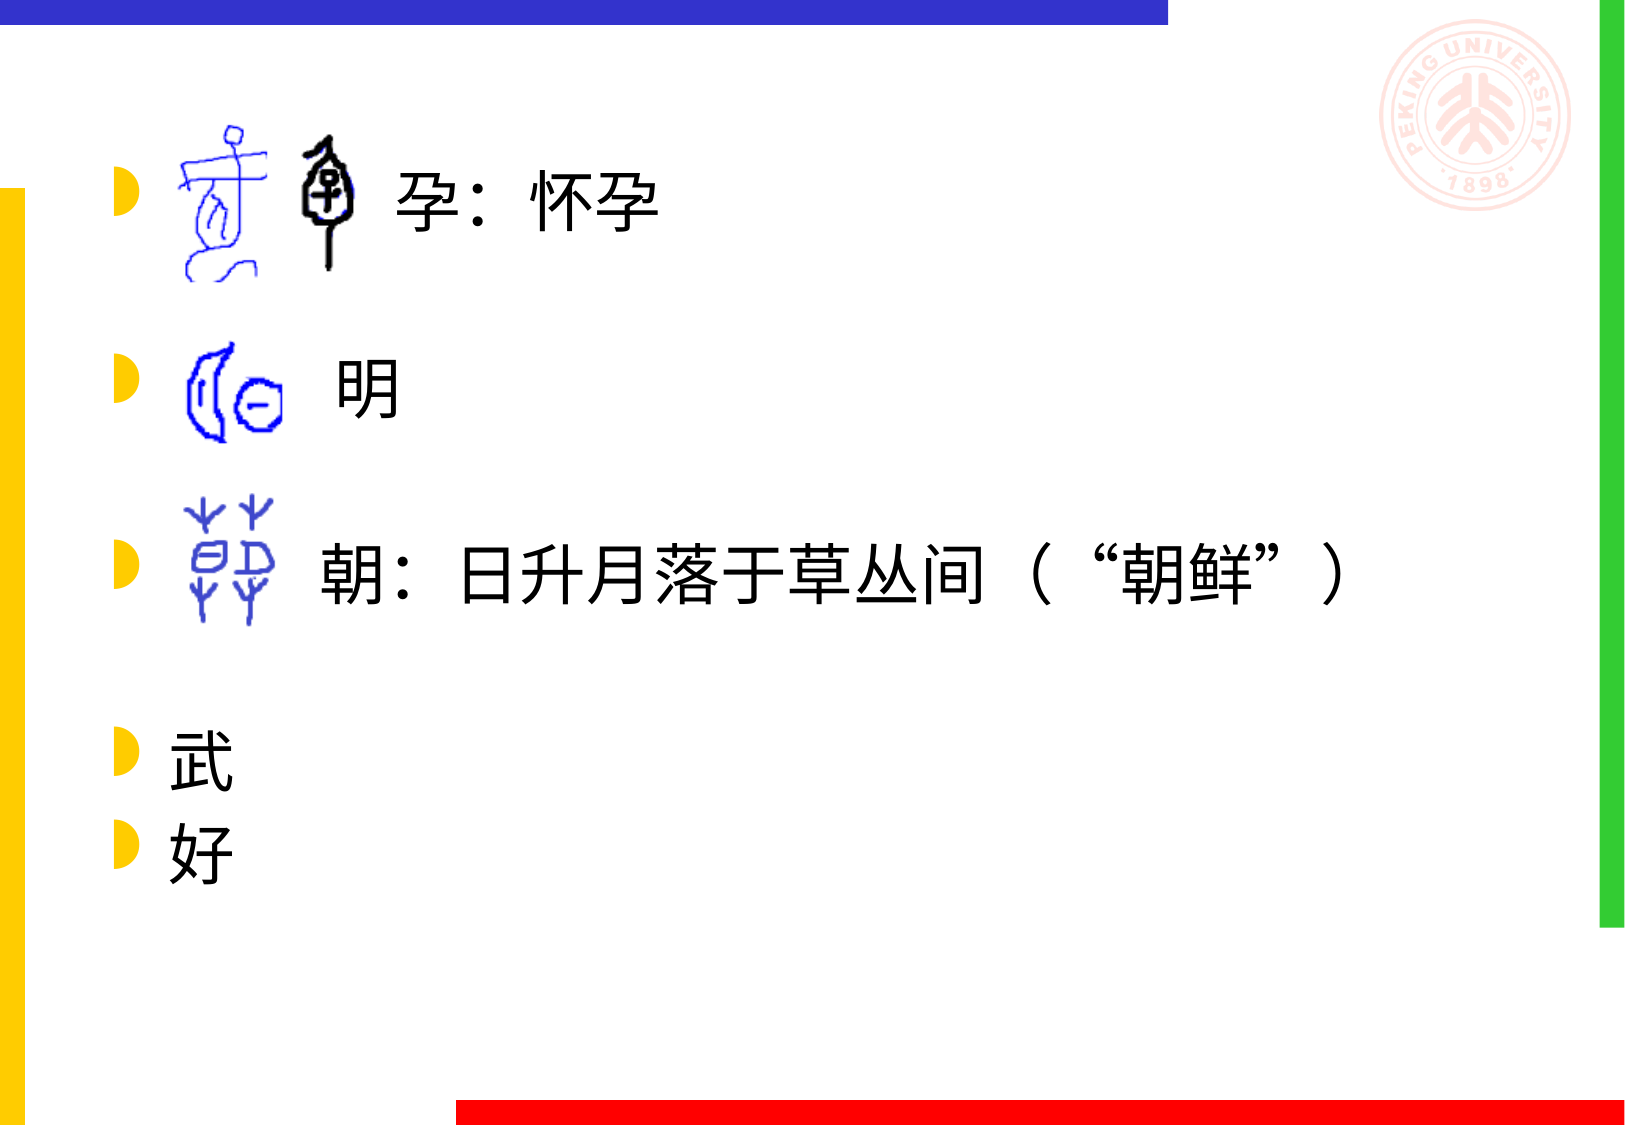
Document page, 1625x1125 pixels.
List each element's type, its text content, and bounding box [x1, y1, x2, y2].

picture [167, 105, 364, 295]
picture [167, 339, 303, 453]
picture [179, 491, 283, 629]
list 孕：怀孕 明 朝：日升月落于草丛间（“朝鲜”） 武 好 [97, 152, 1506, 1066]
